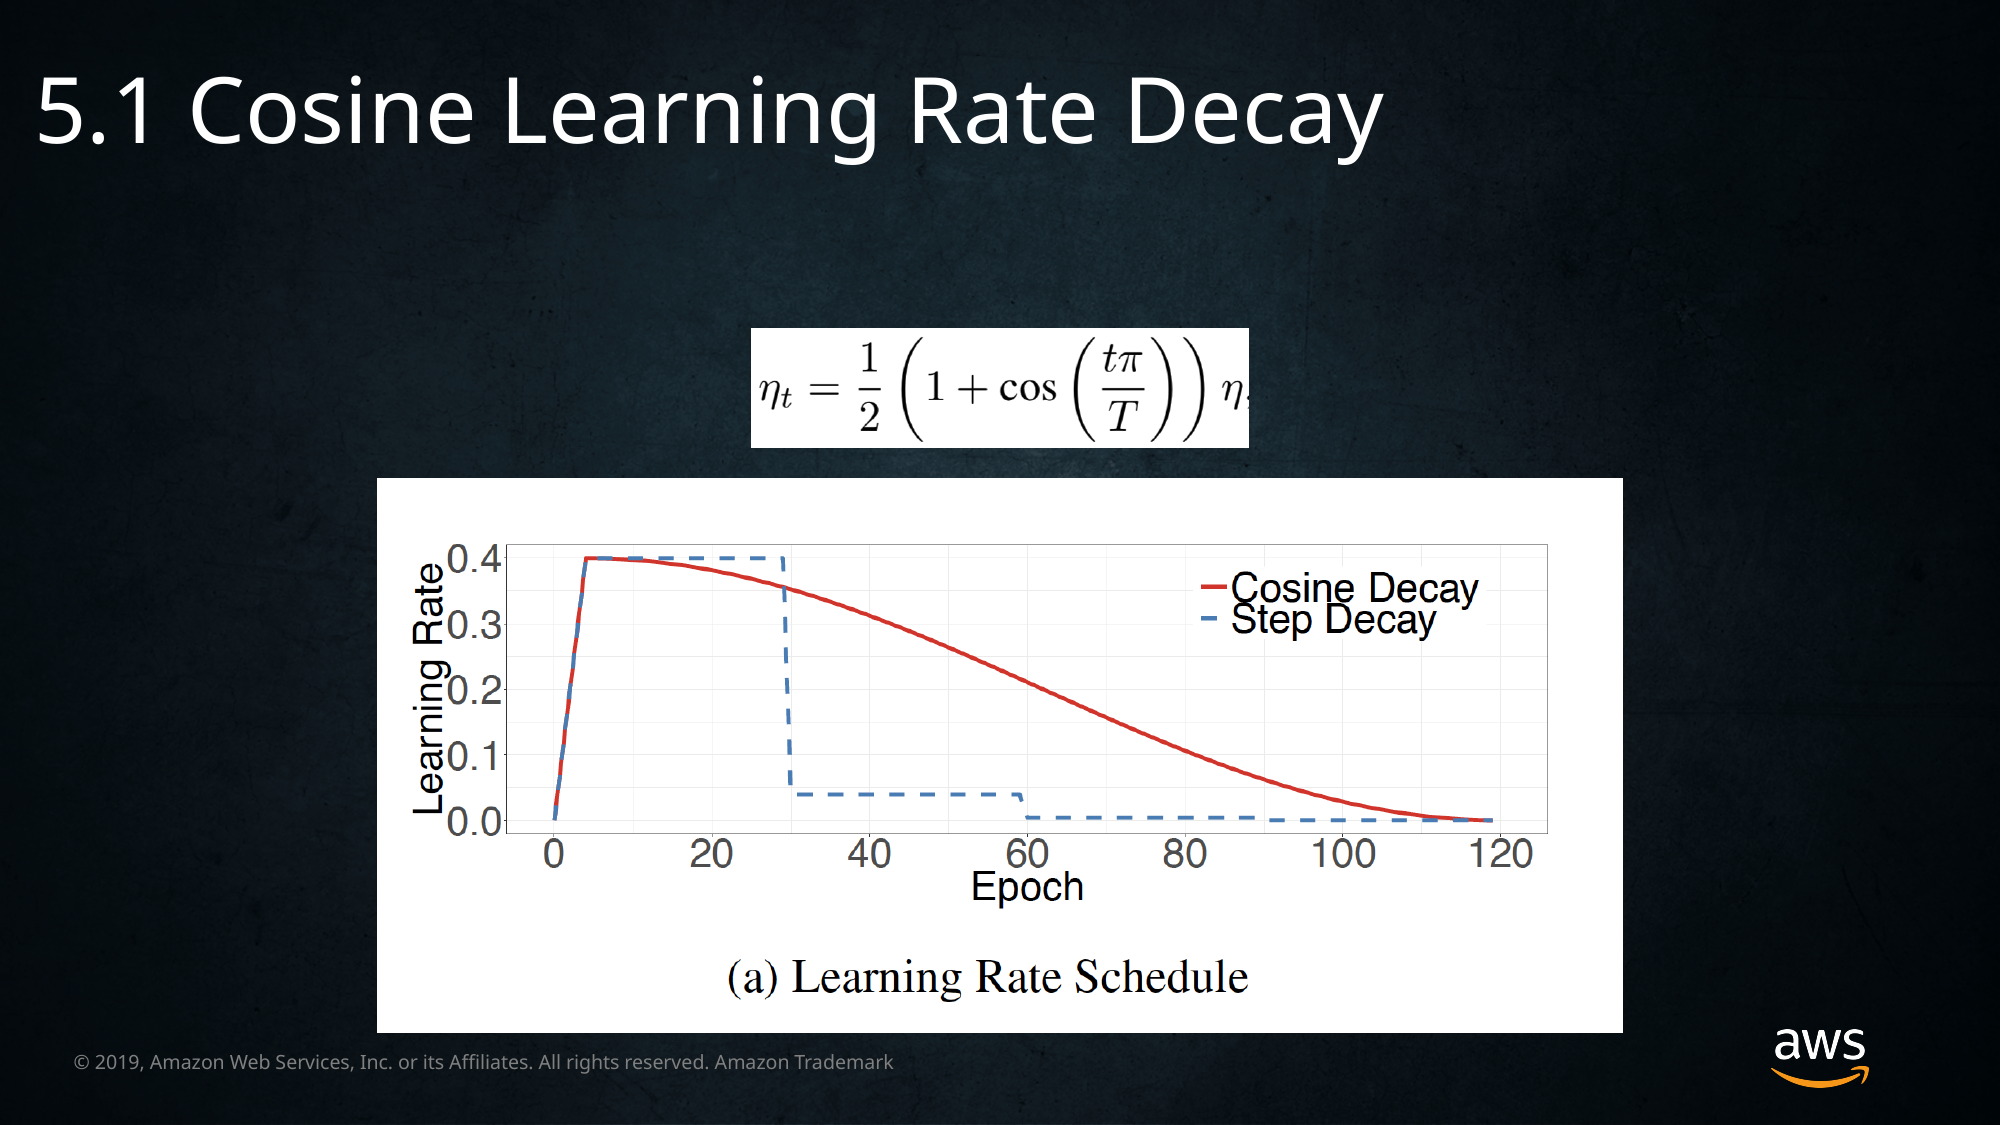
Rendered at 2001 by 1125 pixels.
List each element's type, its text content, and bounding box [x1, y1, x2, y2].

picture [0, 0, 2000, 1125]
title 5.1 Cosine Learning Rate Decay [19, 40, 1931, 188]
